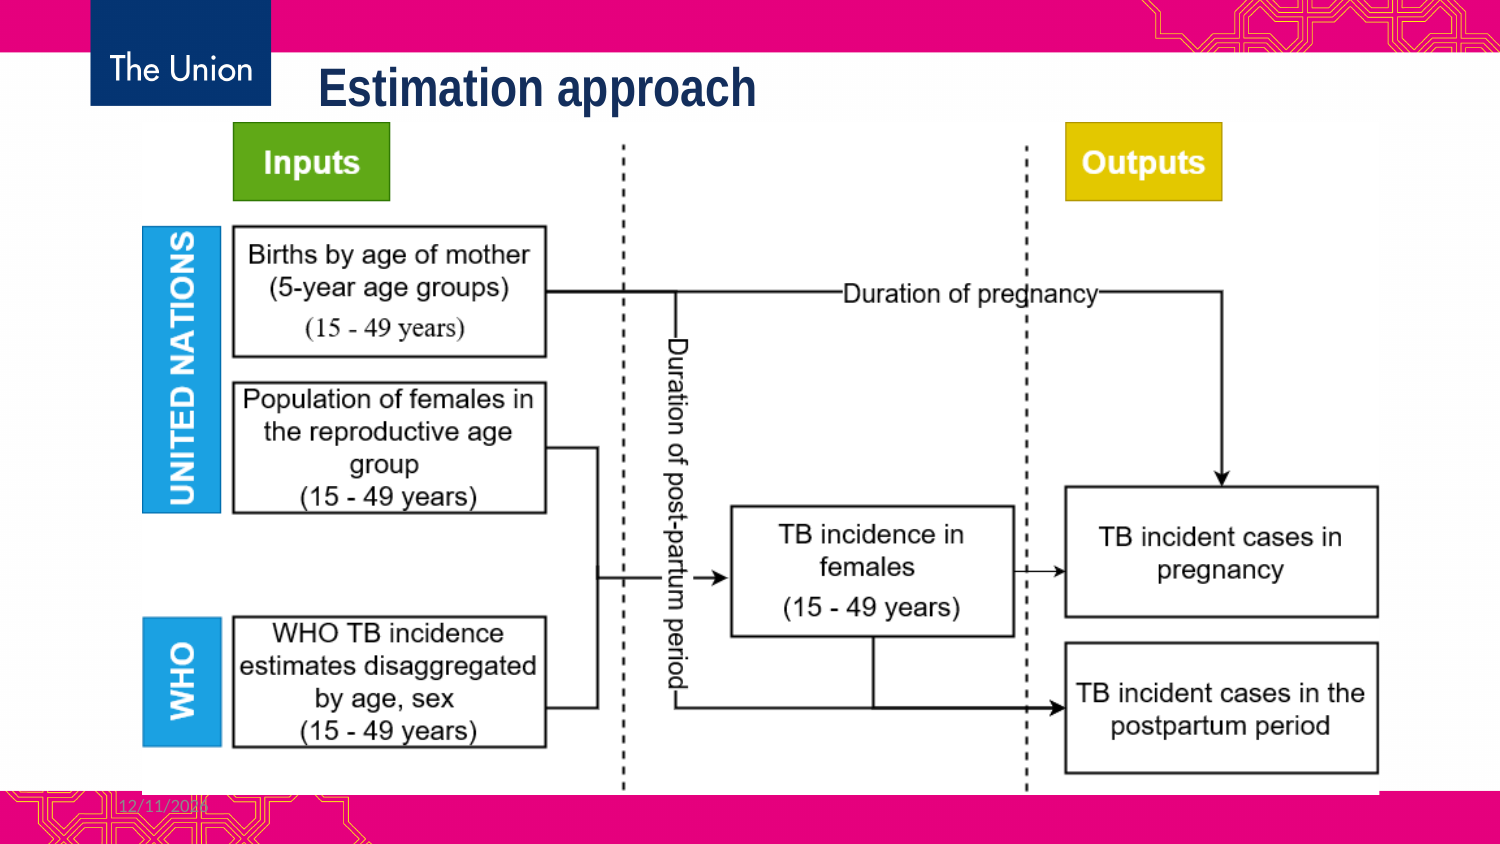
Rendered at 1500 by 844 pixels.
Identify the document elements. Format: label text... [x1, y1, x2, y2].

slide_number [103, 782, 441, 827]
picture [0, 0, 1500, 844]
text_box Estimation approach [318, 52, 1455, 133]
